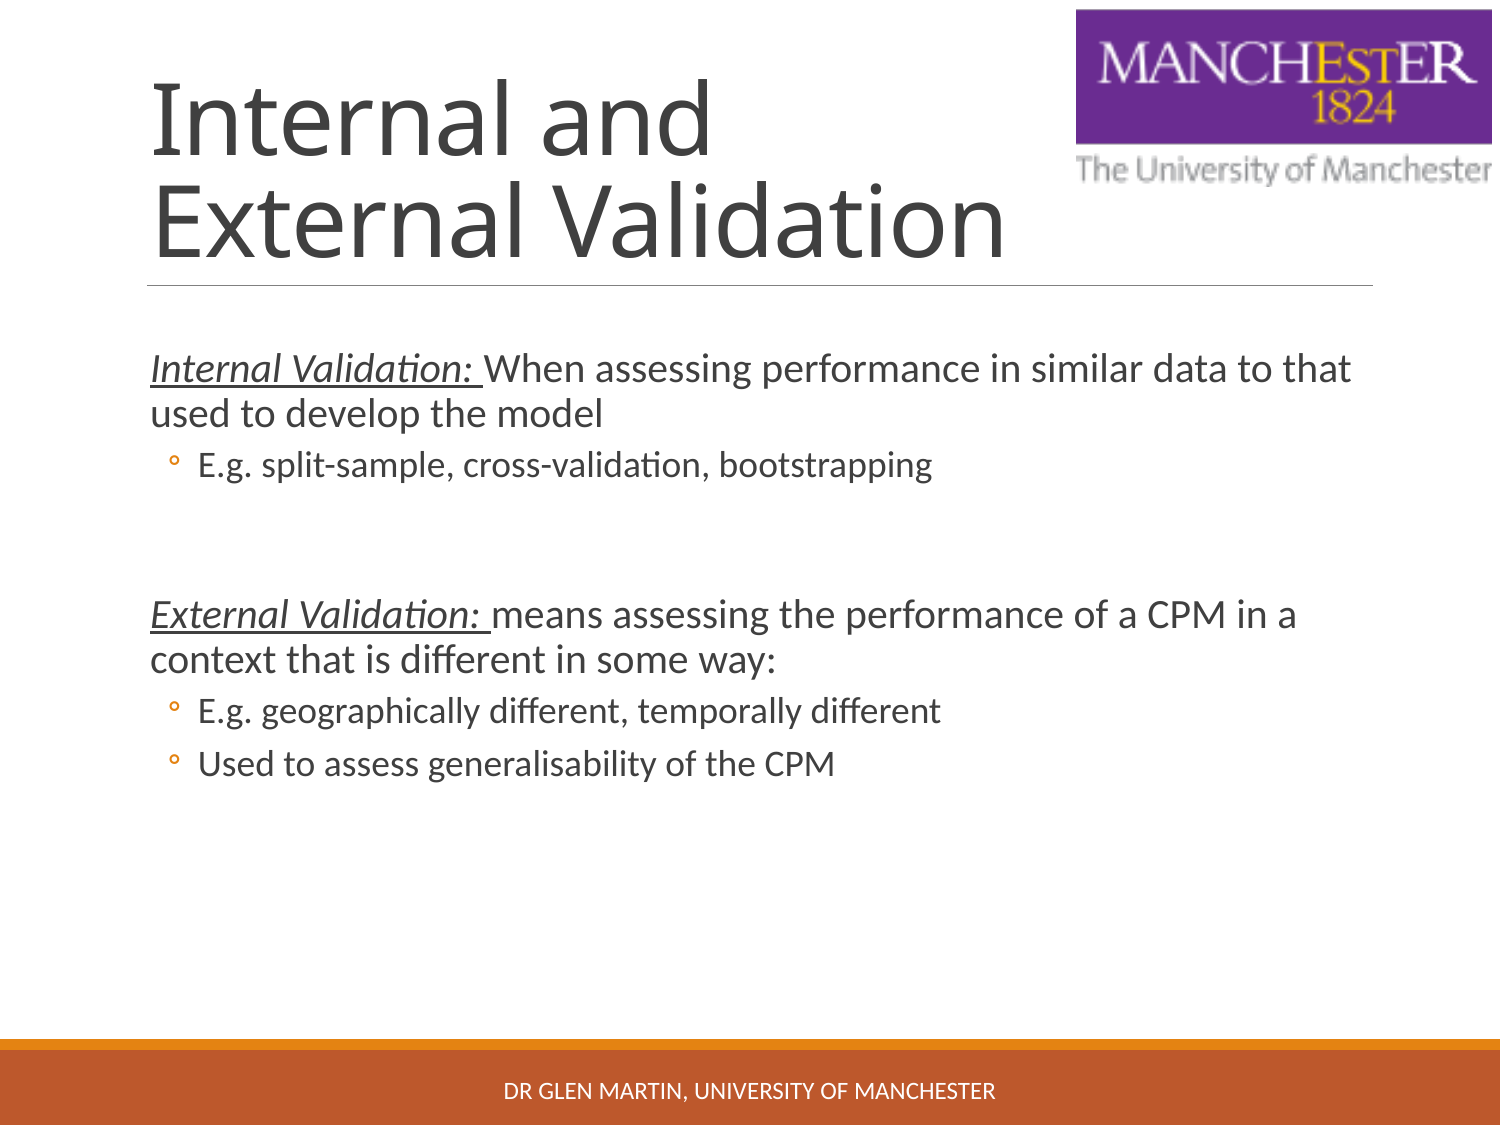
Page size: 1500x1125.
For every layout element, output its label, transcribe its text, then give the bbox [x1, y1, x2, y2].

footer Dr Glen Martin, University of Manchester [453, 1059, 1047, 1120]
title Internal and External Validation [135, 47, 1047, 285]
list Internal Validation: When assessing performance in similar data to that used to develop the model E.g. split-sample, cross-validation, bootstrapping External Validation: means assessing the performance of a CPM in a context that is different in some way: E.g. geographically different, temporally different Used to assess generalisability of the CPM [135, 338, 1373, 963]
